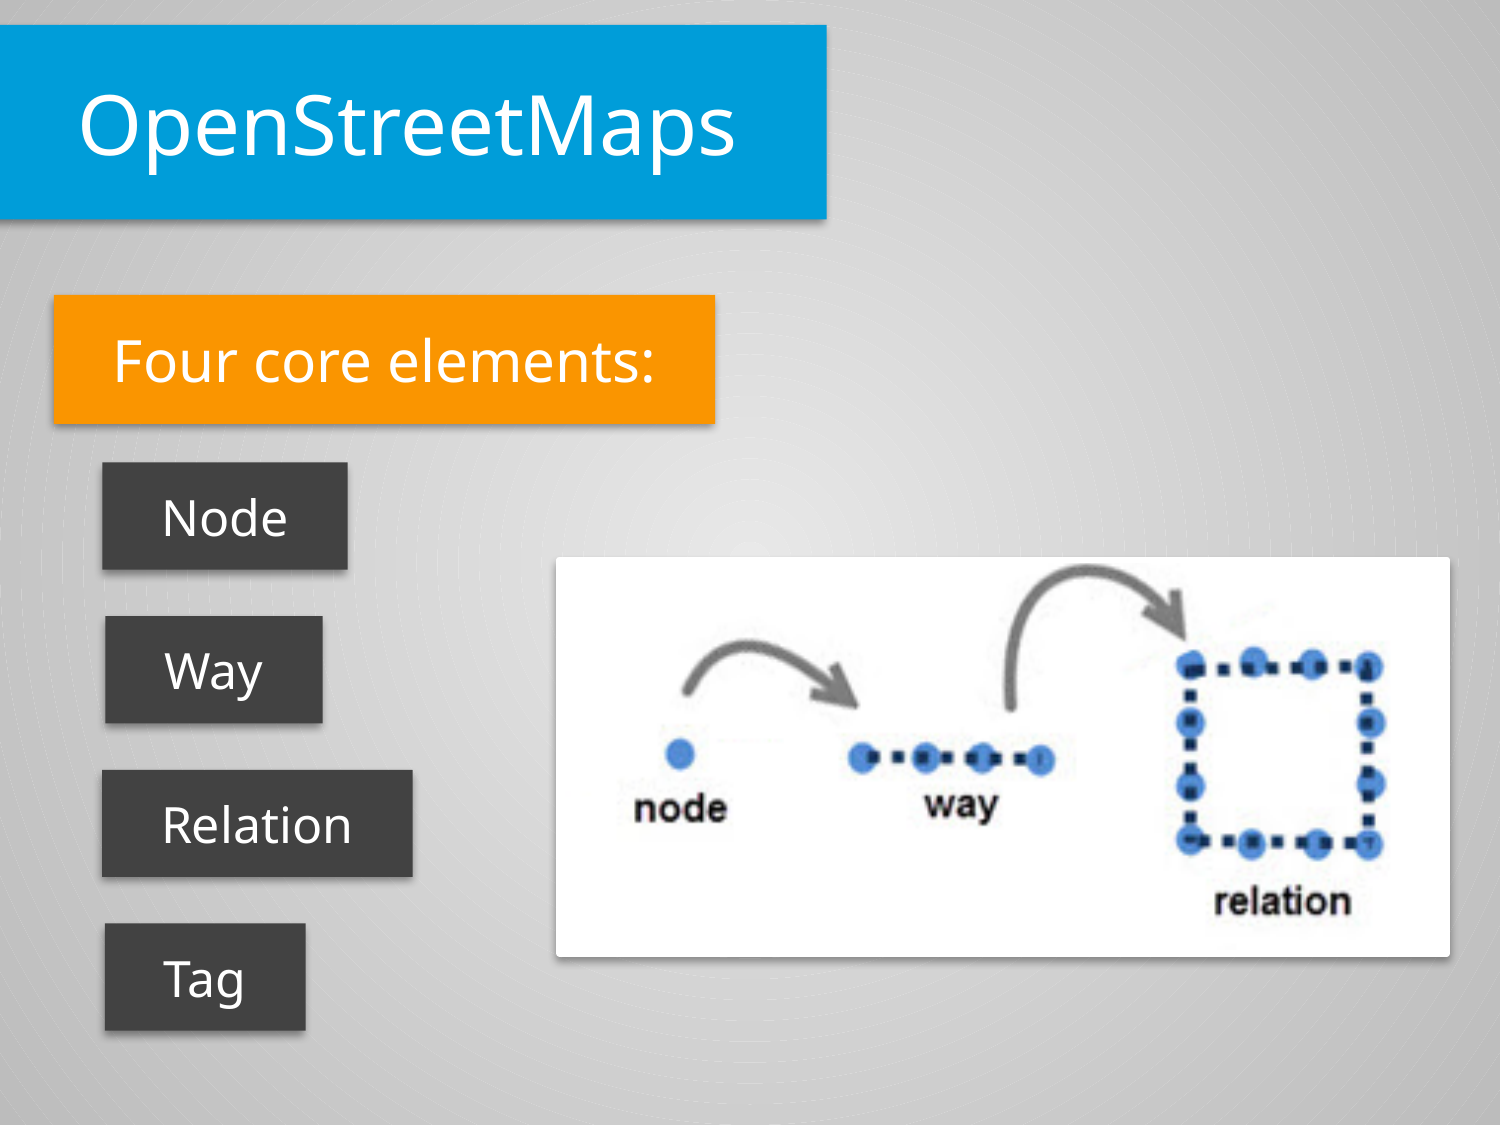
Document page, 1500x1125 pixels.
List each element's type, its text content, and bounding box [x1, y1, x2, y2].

text_box Four core elements: [53, 294, 716, 424]
text_box Node [102, 462, 348, 570]
text_box Relation [102, 769, 413, 877]
text_box OpenStreetMaps [0, 24, 827, 220]
picture [562, 562, 1444, 951]
text_box Tag [104, 923, 306, 1031]
text_box Way [105, 616, 323, 724]
